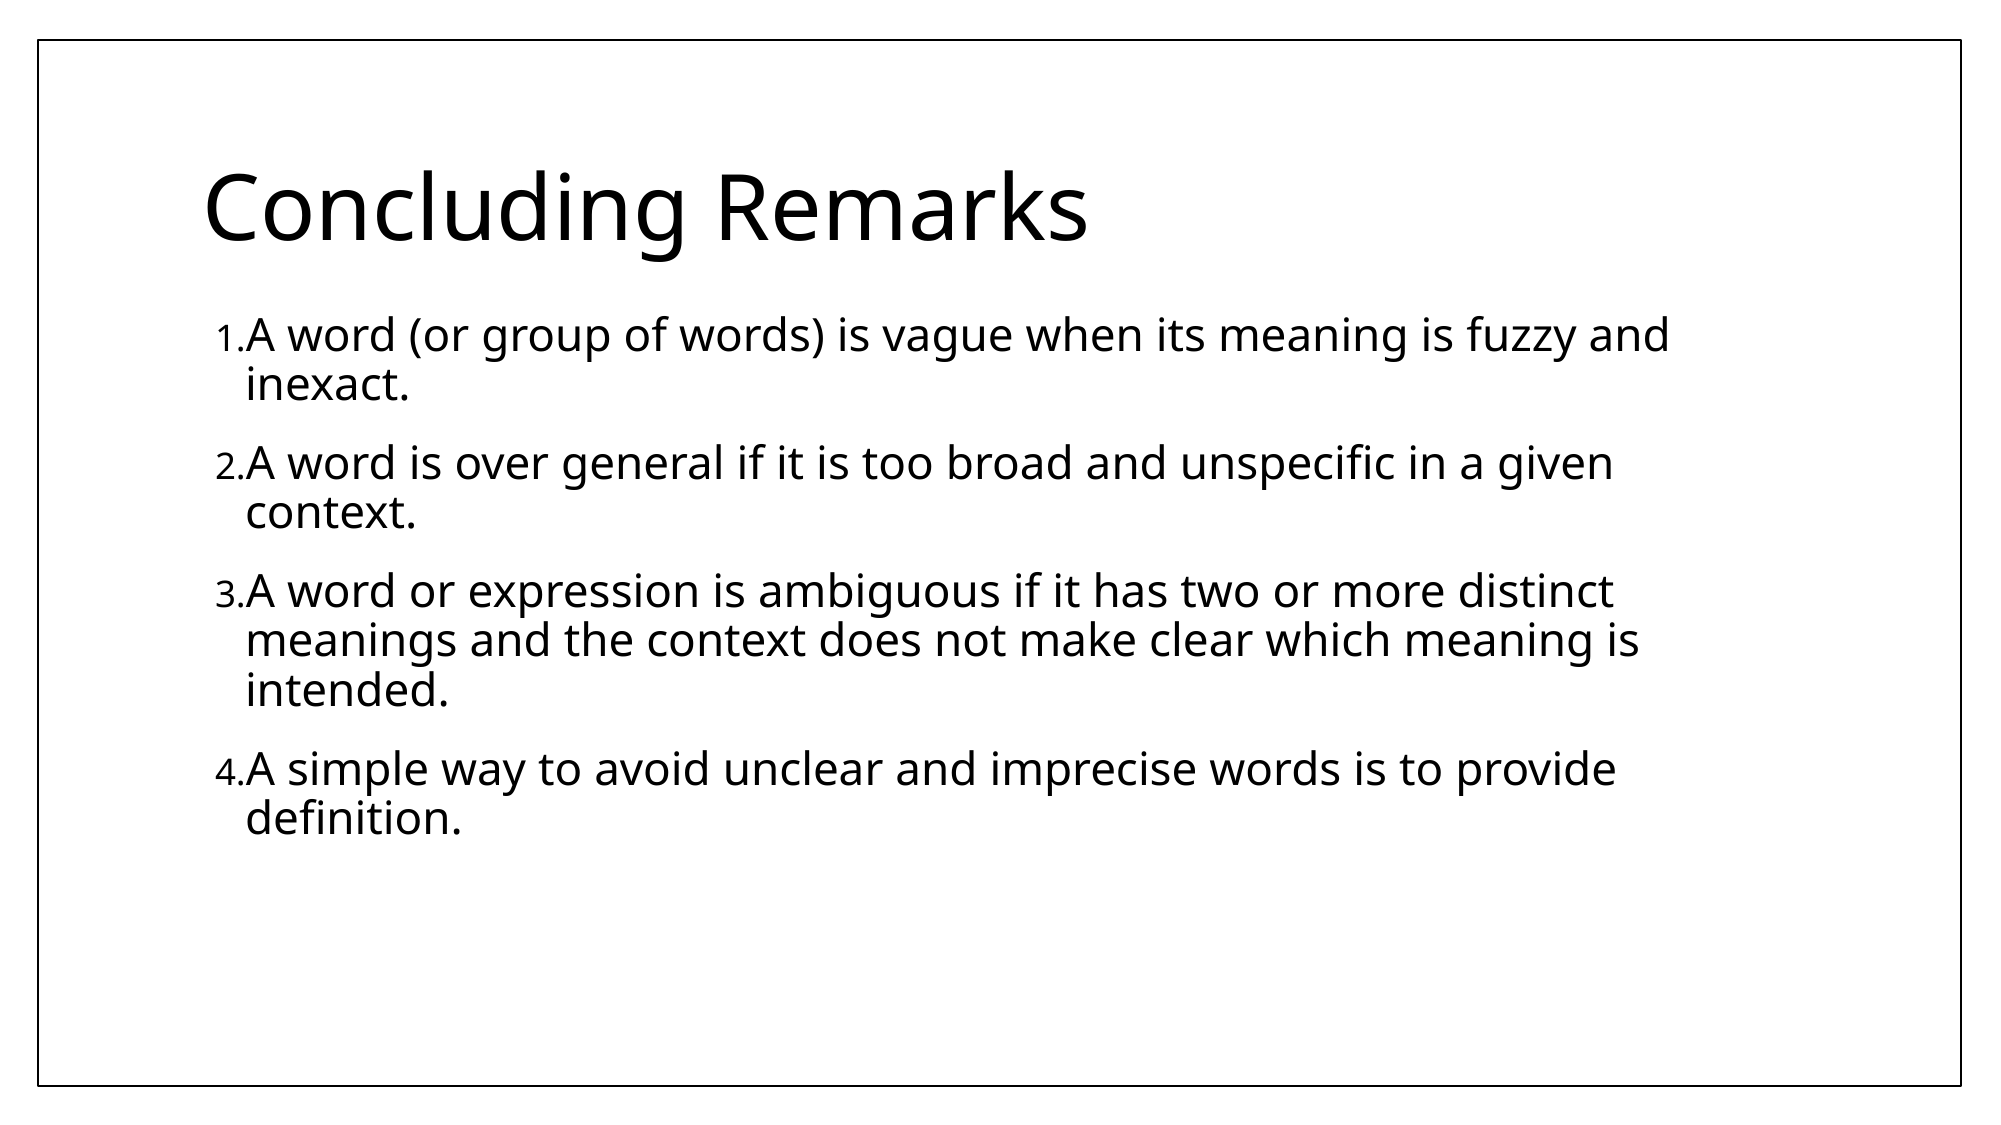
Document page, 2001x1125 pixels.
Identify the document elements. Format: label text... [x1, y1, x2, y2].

list A word (or group of words) is vague when its meaning is fuzzy and inexact. A word is over general if it is too broad and unspecific in a given context. A word or expression is ambiguous if it has two or more distinct meanings and the context does not make clear which meaning is intended. A simple way to avoid unclear and imprecise words is to provide definition. [192, 304, 1712, 1025]
title Concluding Remarks [187, 99, 1808, 323]
